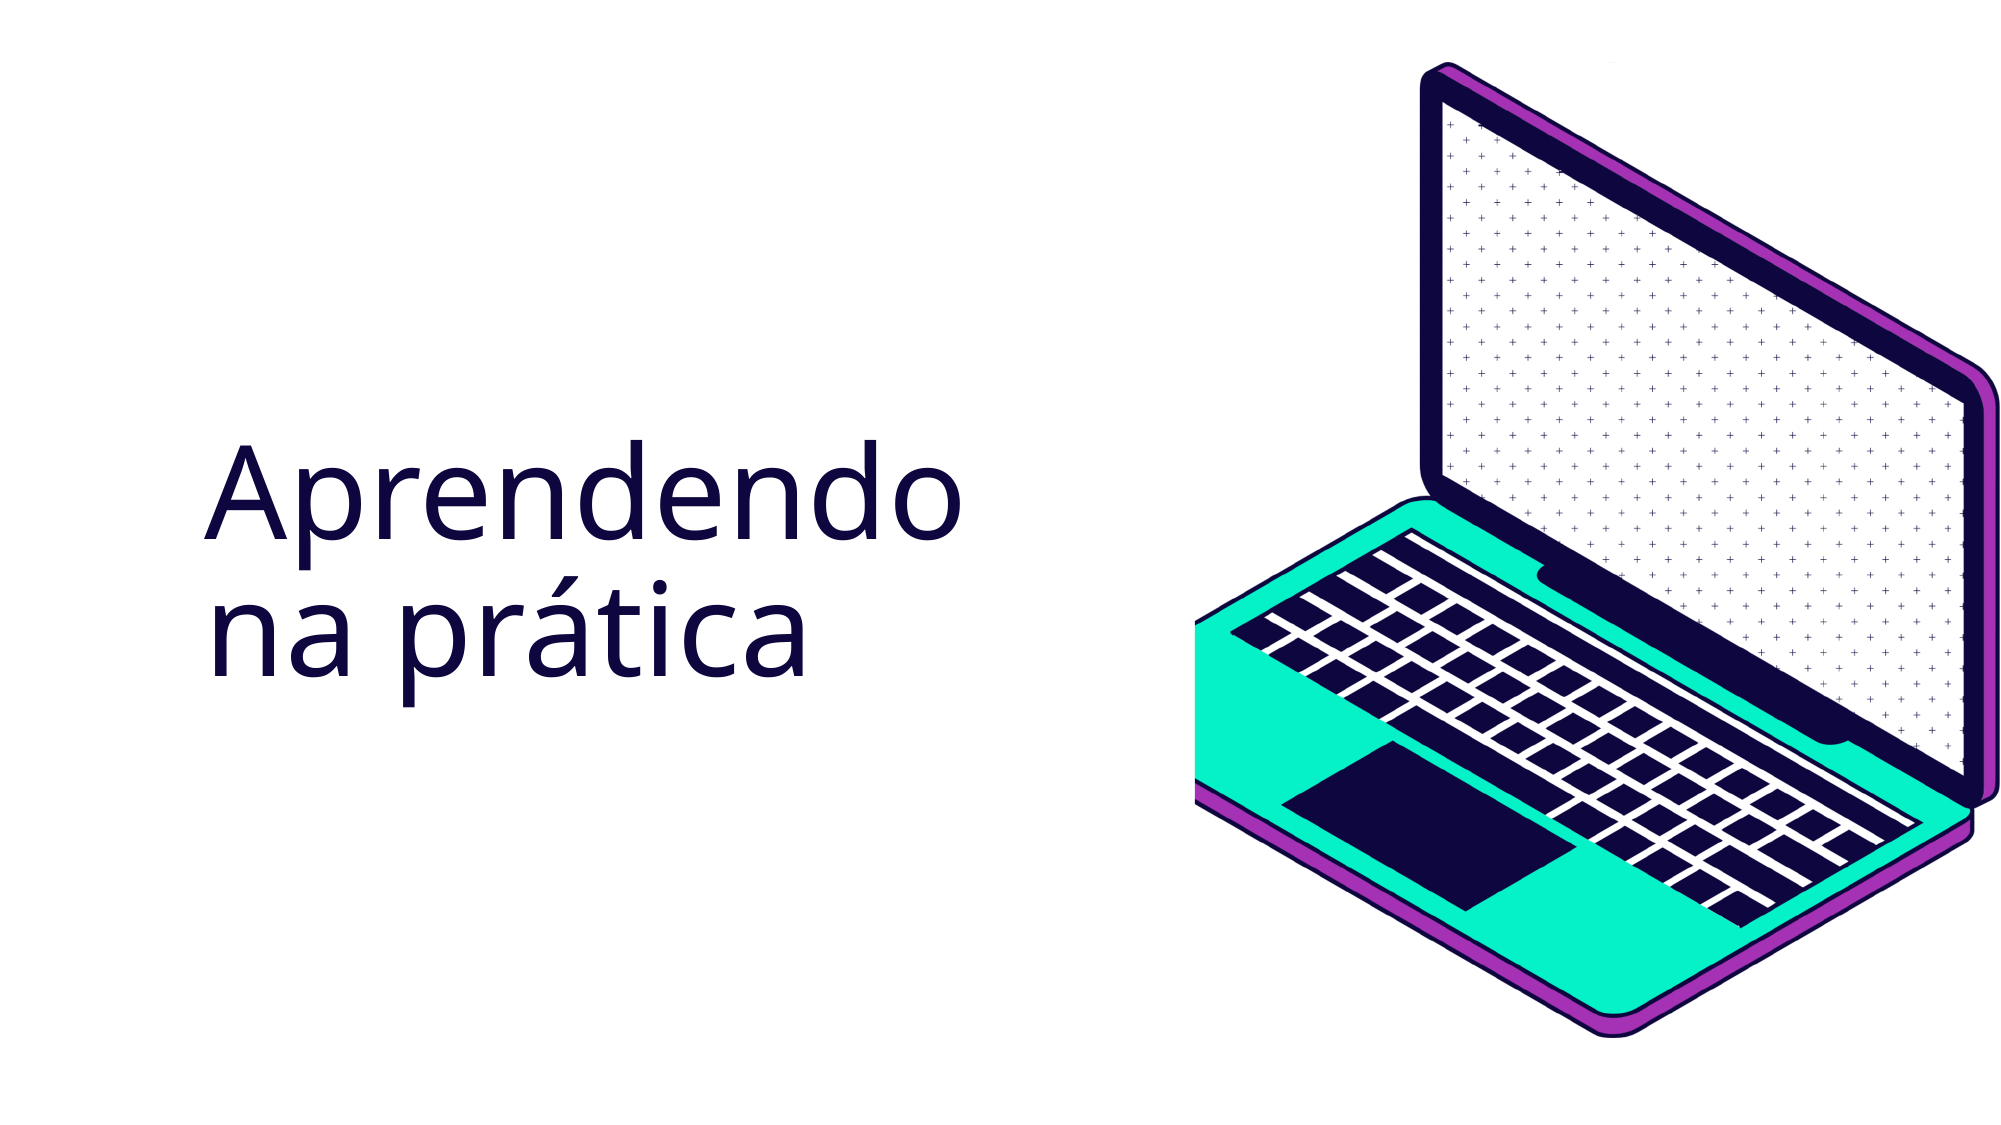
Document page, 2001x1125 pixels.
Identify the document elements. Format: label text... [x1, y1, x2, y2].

text_box [1194, 62, 2000, 1038]
text_box Aprendendo na prática [204, 429, 1045, 704]
